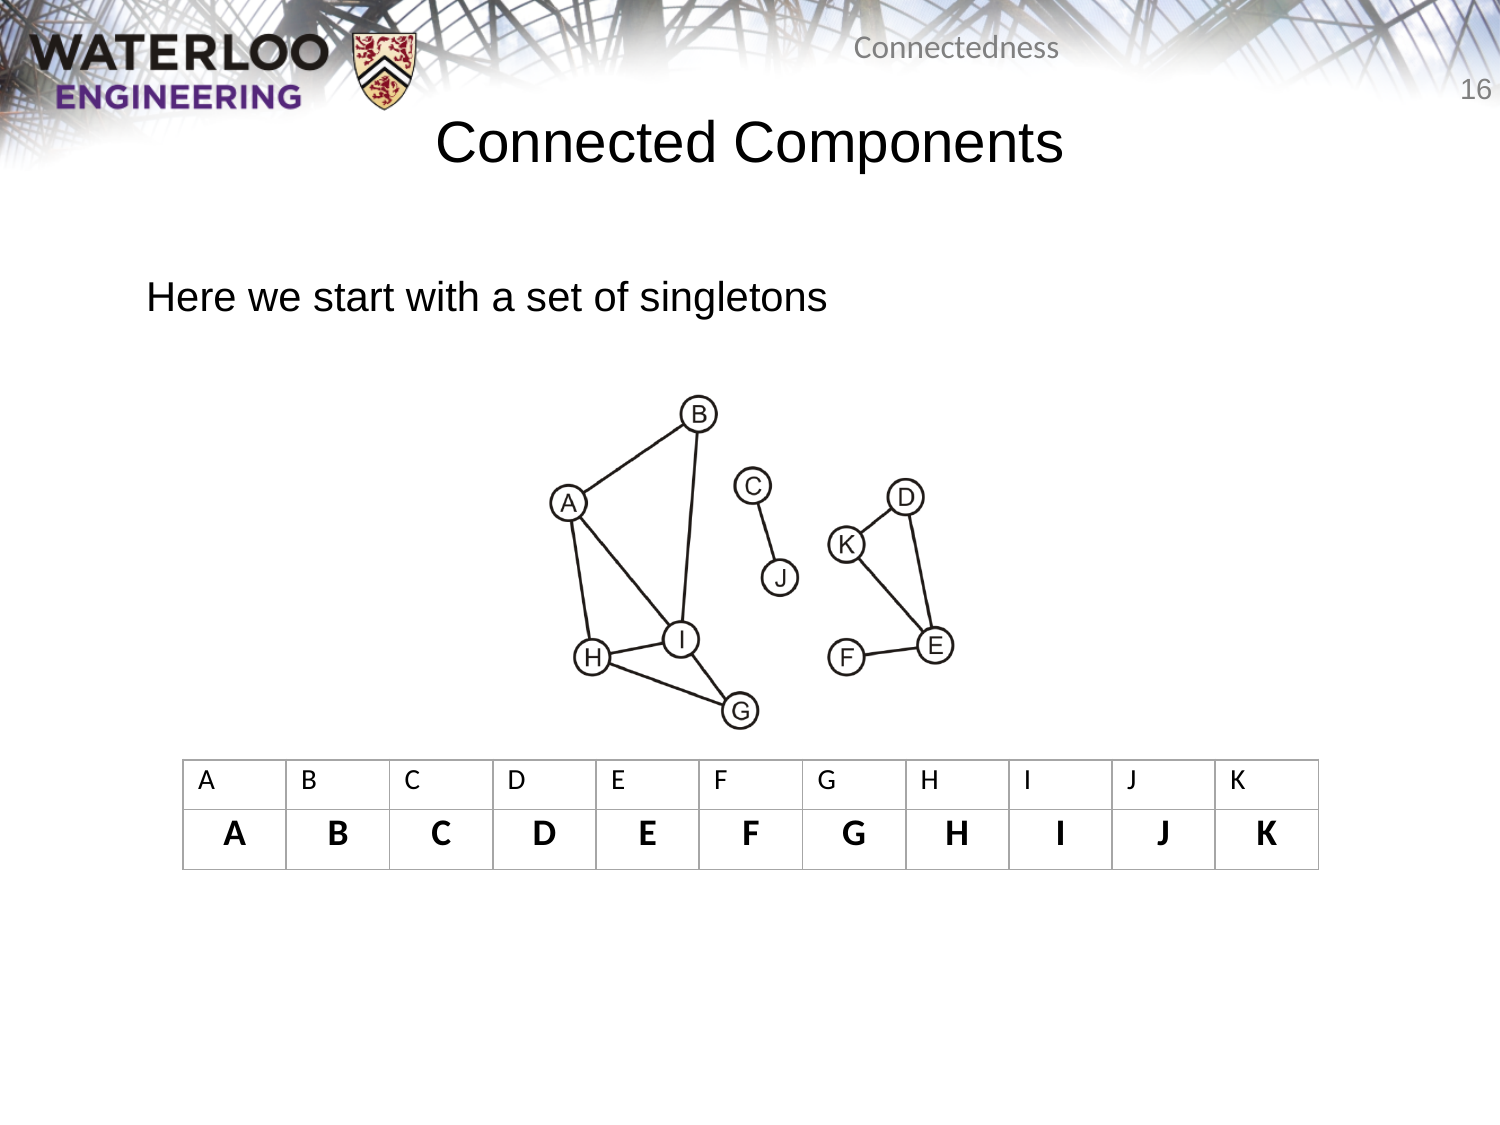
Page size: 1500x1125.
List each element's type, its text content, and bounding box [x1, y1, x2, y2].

text_box Here we start with a set of singletons [74, 262, 1425, 1005]
title Connected Components [74, 44, 1426, 233]
picture [0, 0, 1500, 1125]
